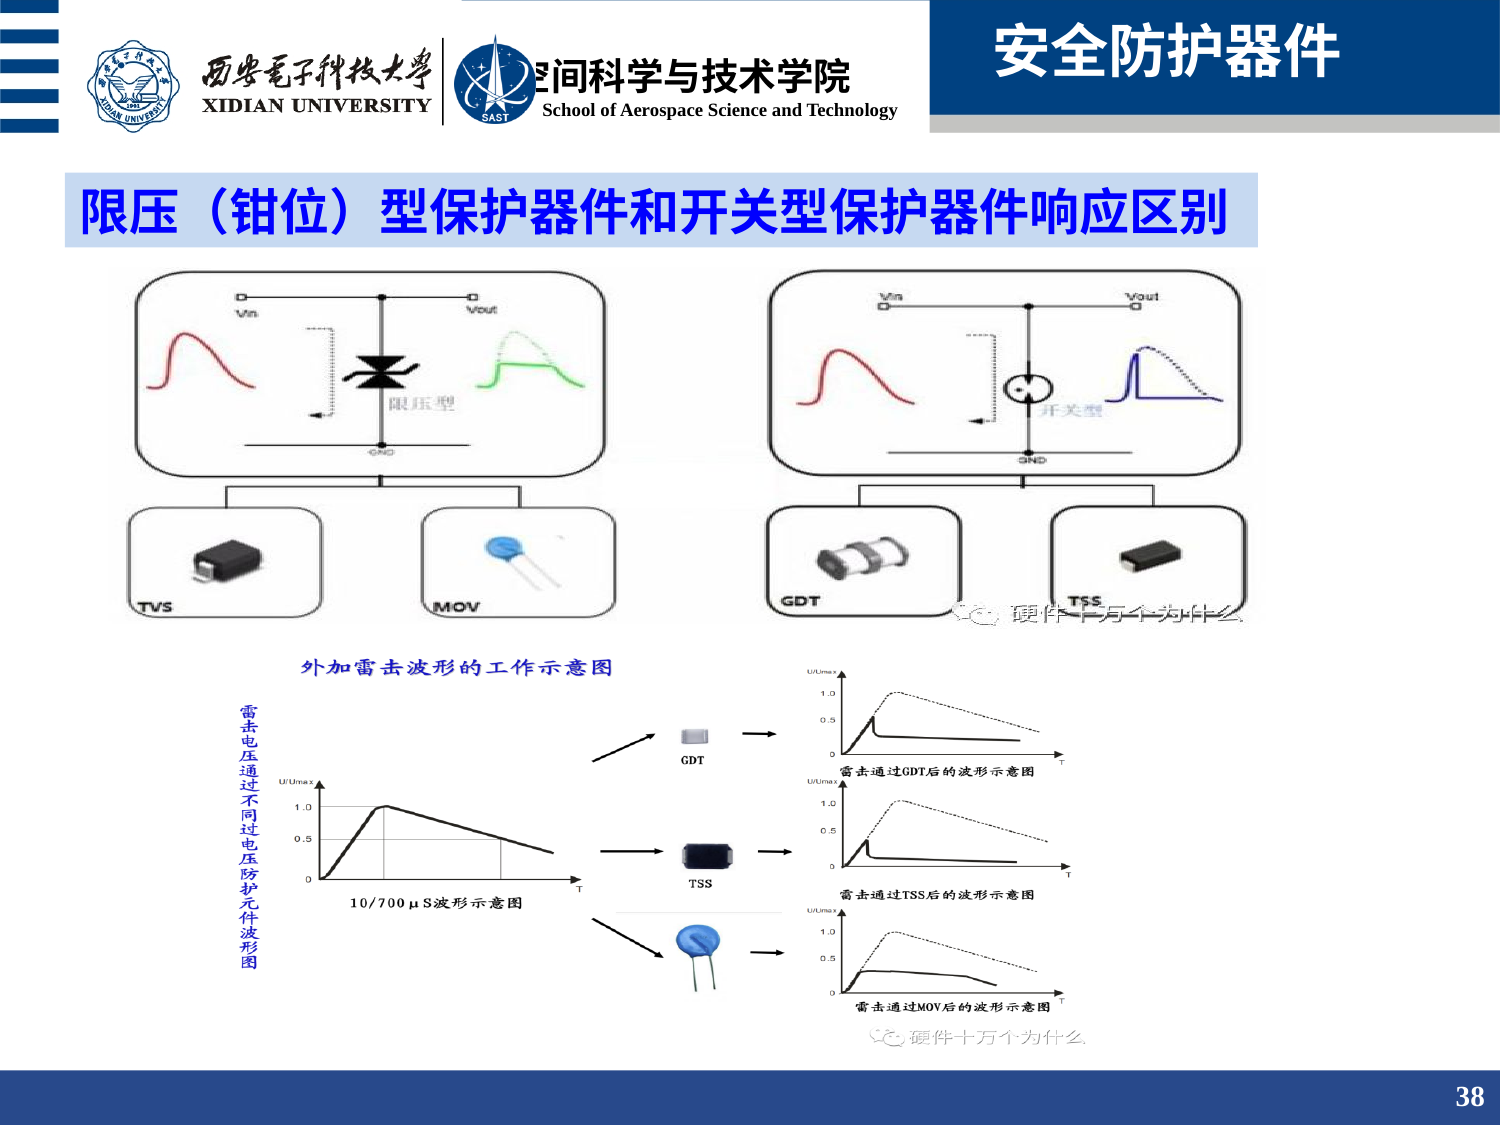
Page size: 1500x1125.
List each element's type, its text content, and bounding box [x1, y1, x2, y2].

text_box 限压（钳位）型保护器件和开关型保护器件响应区别 [64, 172, 1258, 248]
picture [0, 0, 1500, 1070]
text_box 安全防护器件 [977, 7, 1357, 92]
